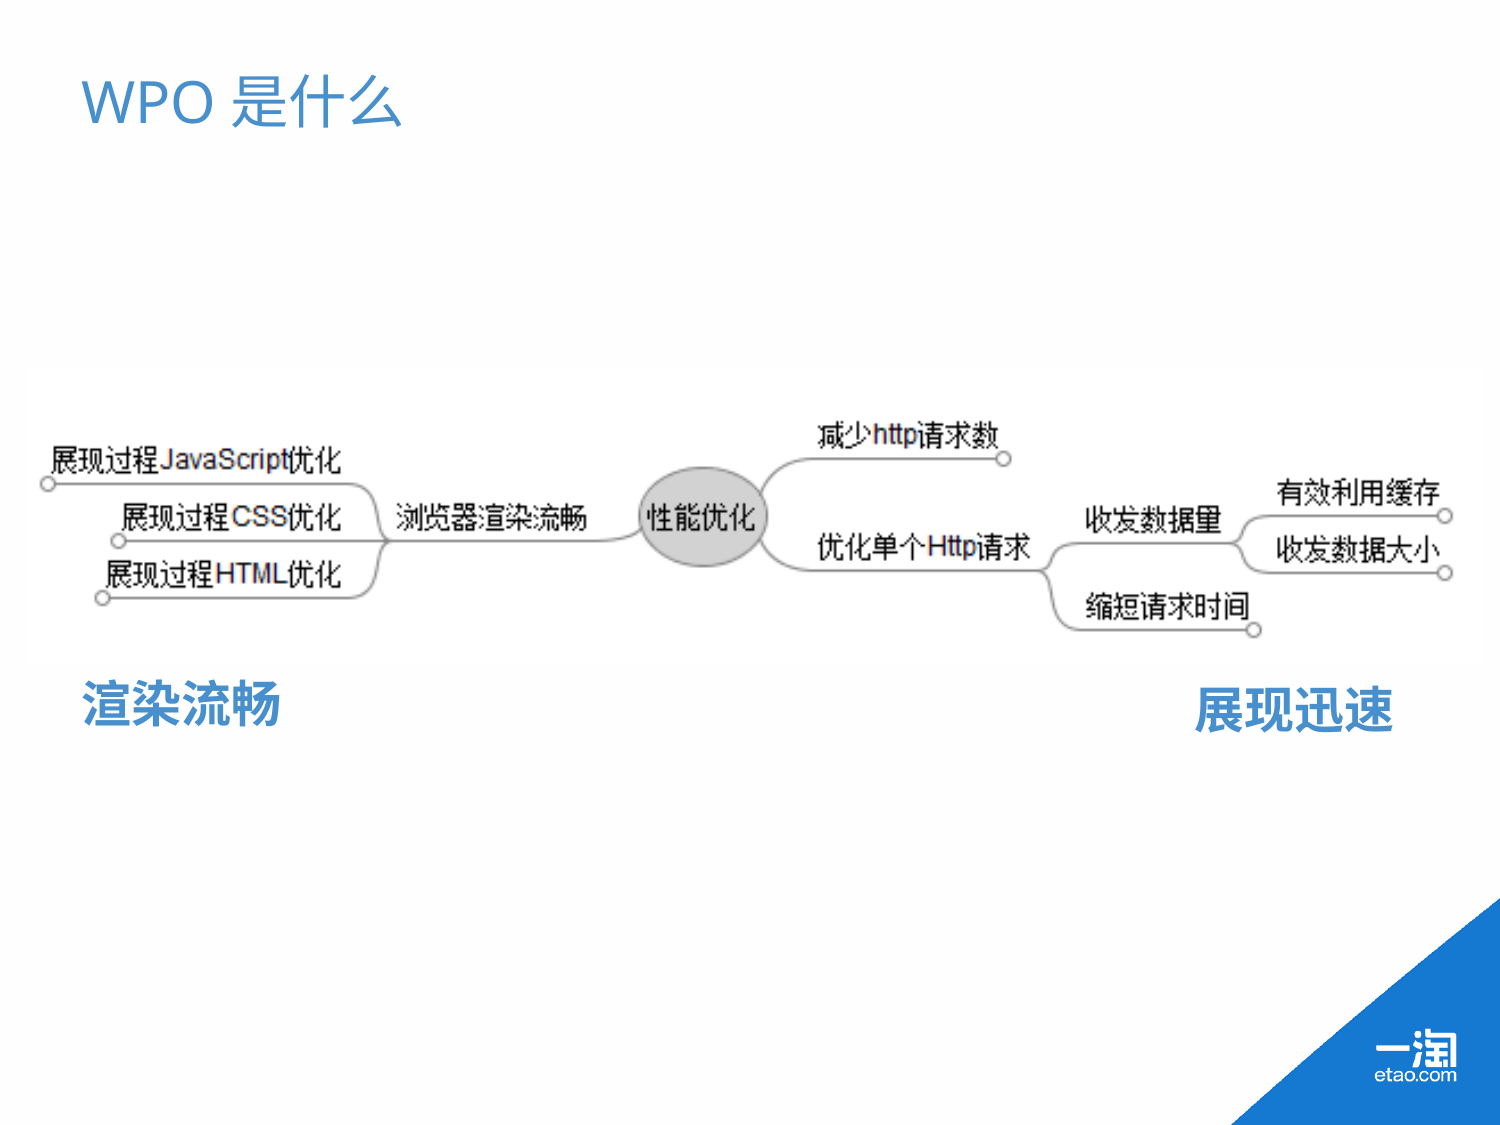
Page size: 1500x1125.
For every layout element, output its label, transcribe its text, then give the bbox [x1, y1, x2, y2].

title WPO是什么 [66, 50, 1444, 149]
picture [0, 0, 1500, 1125]
text_box 渲染流畅 [66, 674, 297, 740]
text_box 展现迅速 [1179, 674, 1410, 746]
